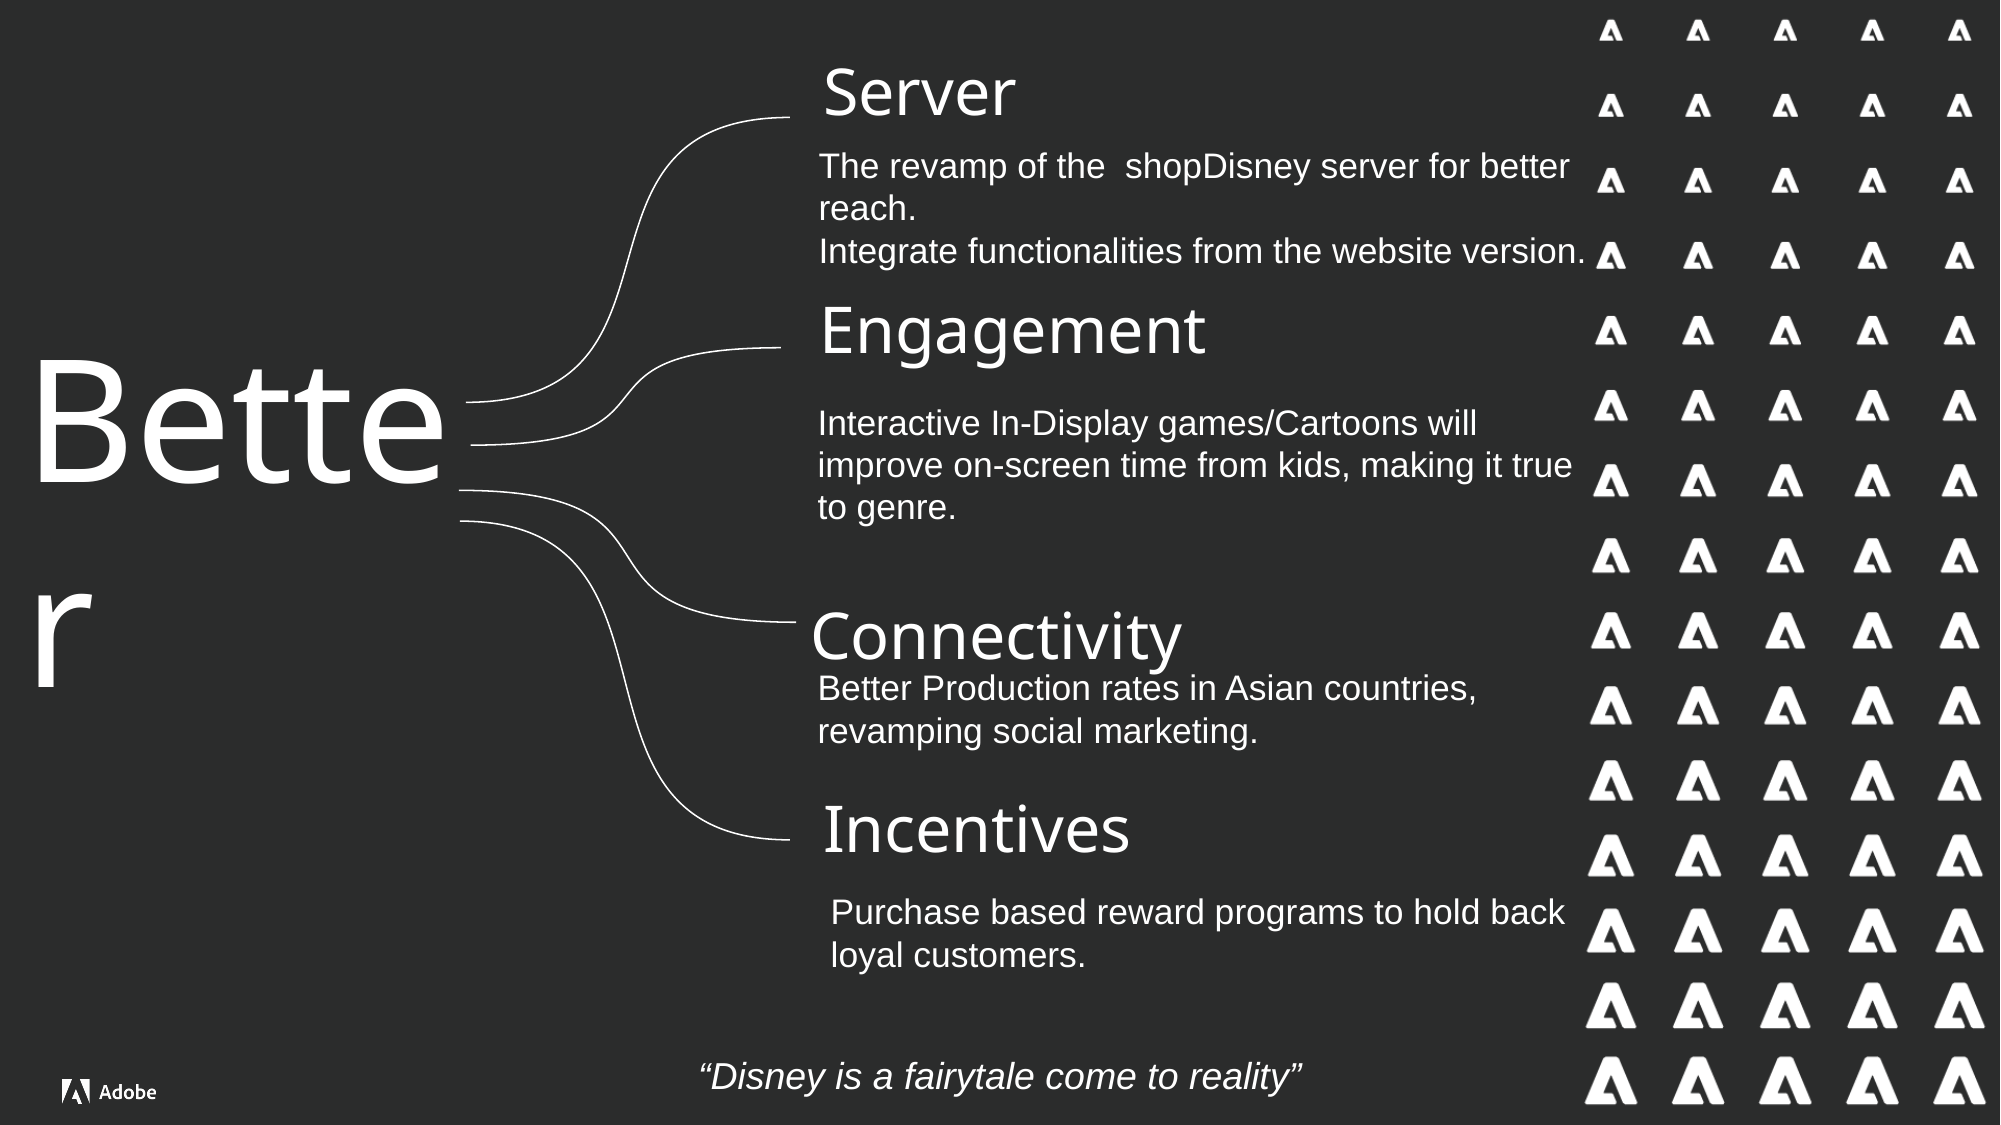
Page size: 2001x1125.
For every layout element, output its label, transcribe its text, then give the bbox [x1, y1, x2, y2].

text_box Purchase based reward programs to hold back loyal customers. [815, 874, 1604, 1075]
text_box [470, 347, 782, 446]
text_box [465, 117, 791, 403]
picture [0, 0, 2000, 1125]
text_box The revamp of the shopDisney server for better reach. Integrate functionalities from the website version. [803, 127, 1641, 286]
list Incentives [815, 766, 1375, 860]
text_box “Disney is a fairytale come to reality” [198, 1036, 1802, 1112]
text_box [459, 632, 791, 841]
list Connectivity [802, 585, 1362, 650]
list Server [815, 27, 1375, 123]
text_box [458, 490, 797, 623]
text_box Interactive In-Display games/Cartoons will improve on-screen time from kids, making it true to genre. [802, 384, 1591, 585]
list Better [16, 303, 471, 487]
list Engagement [812, 266, 1372, 384]
text_box Better Production rates in Asian countries, revamping social marketing. [802, 650, 1591, 766]
